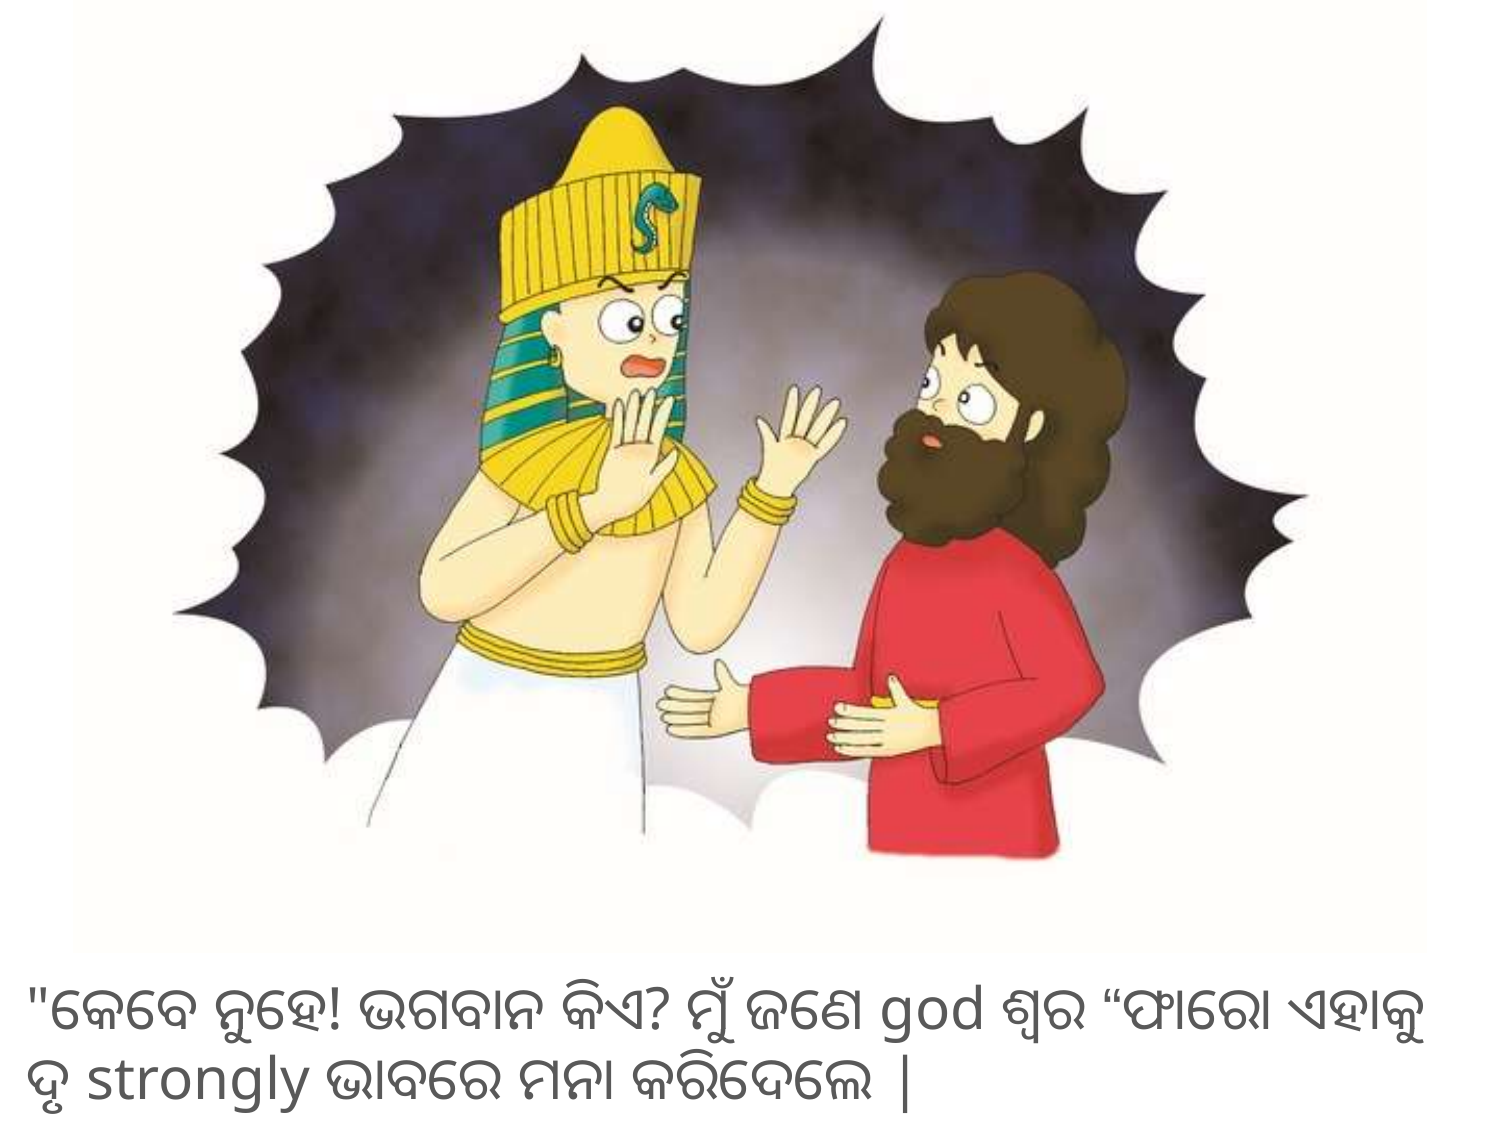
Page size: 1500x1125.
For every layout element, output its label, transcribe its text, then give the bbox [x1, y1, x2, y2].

picture [72, 0, 1427, 953]
text_box "କେବେ ନୁହେ! ଭଗବାନ କିଏ? ମୁଁ ଜଣେ god ଶ୍ୱର “ଫାରୋ ଏହାକୁ ଦୃ strongly ଭାବରେ ମନା କରିଦେଲେ | [11, 964, 1483, 1119]
